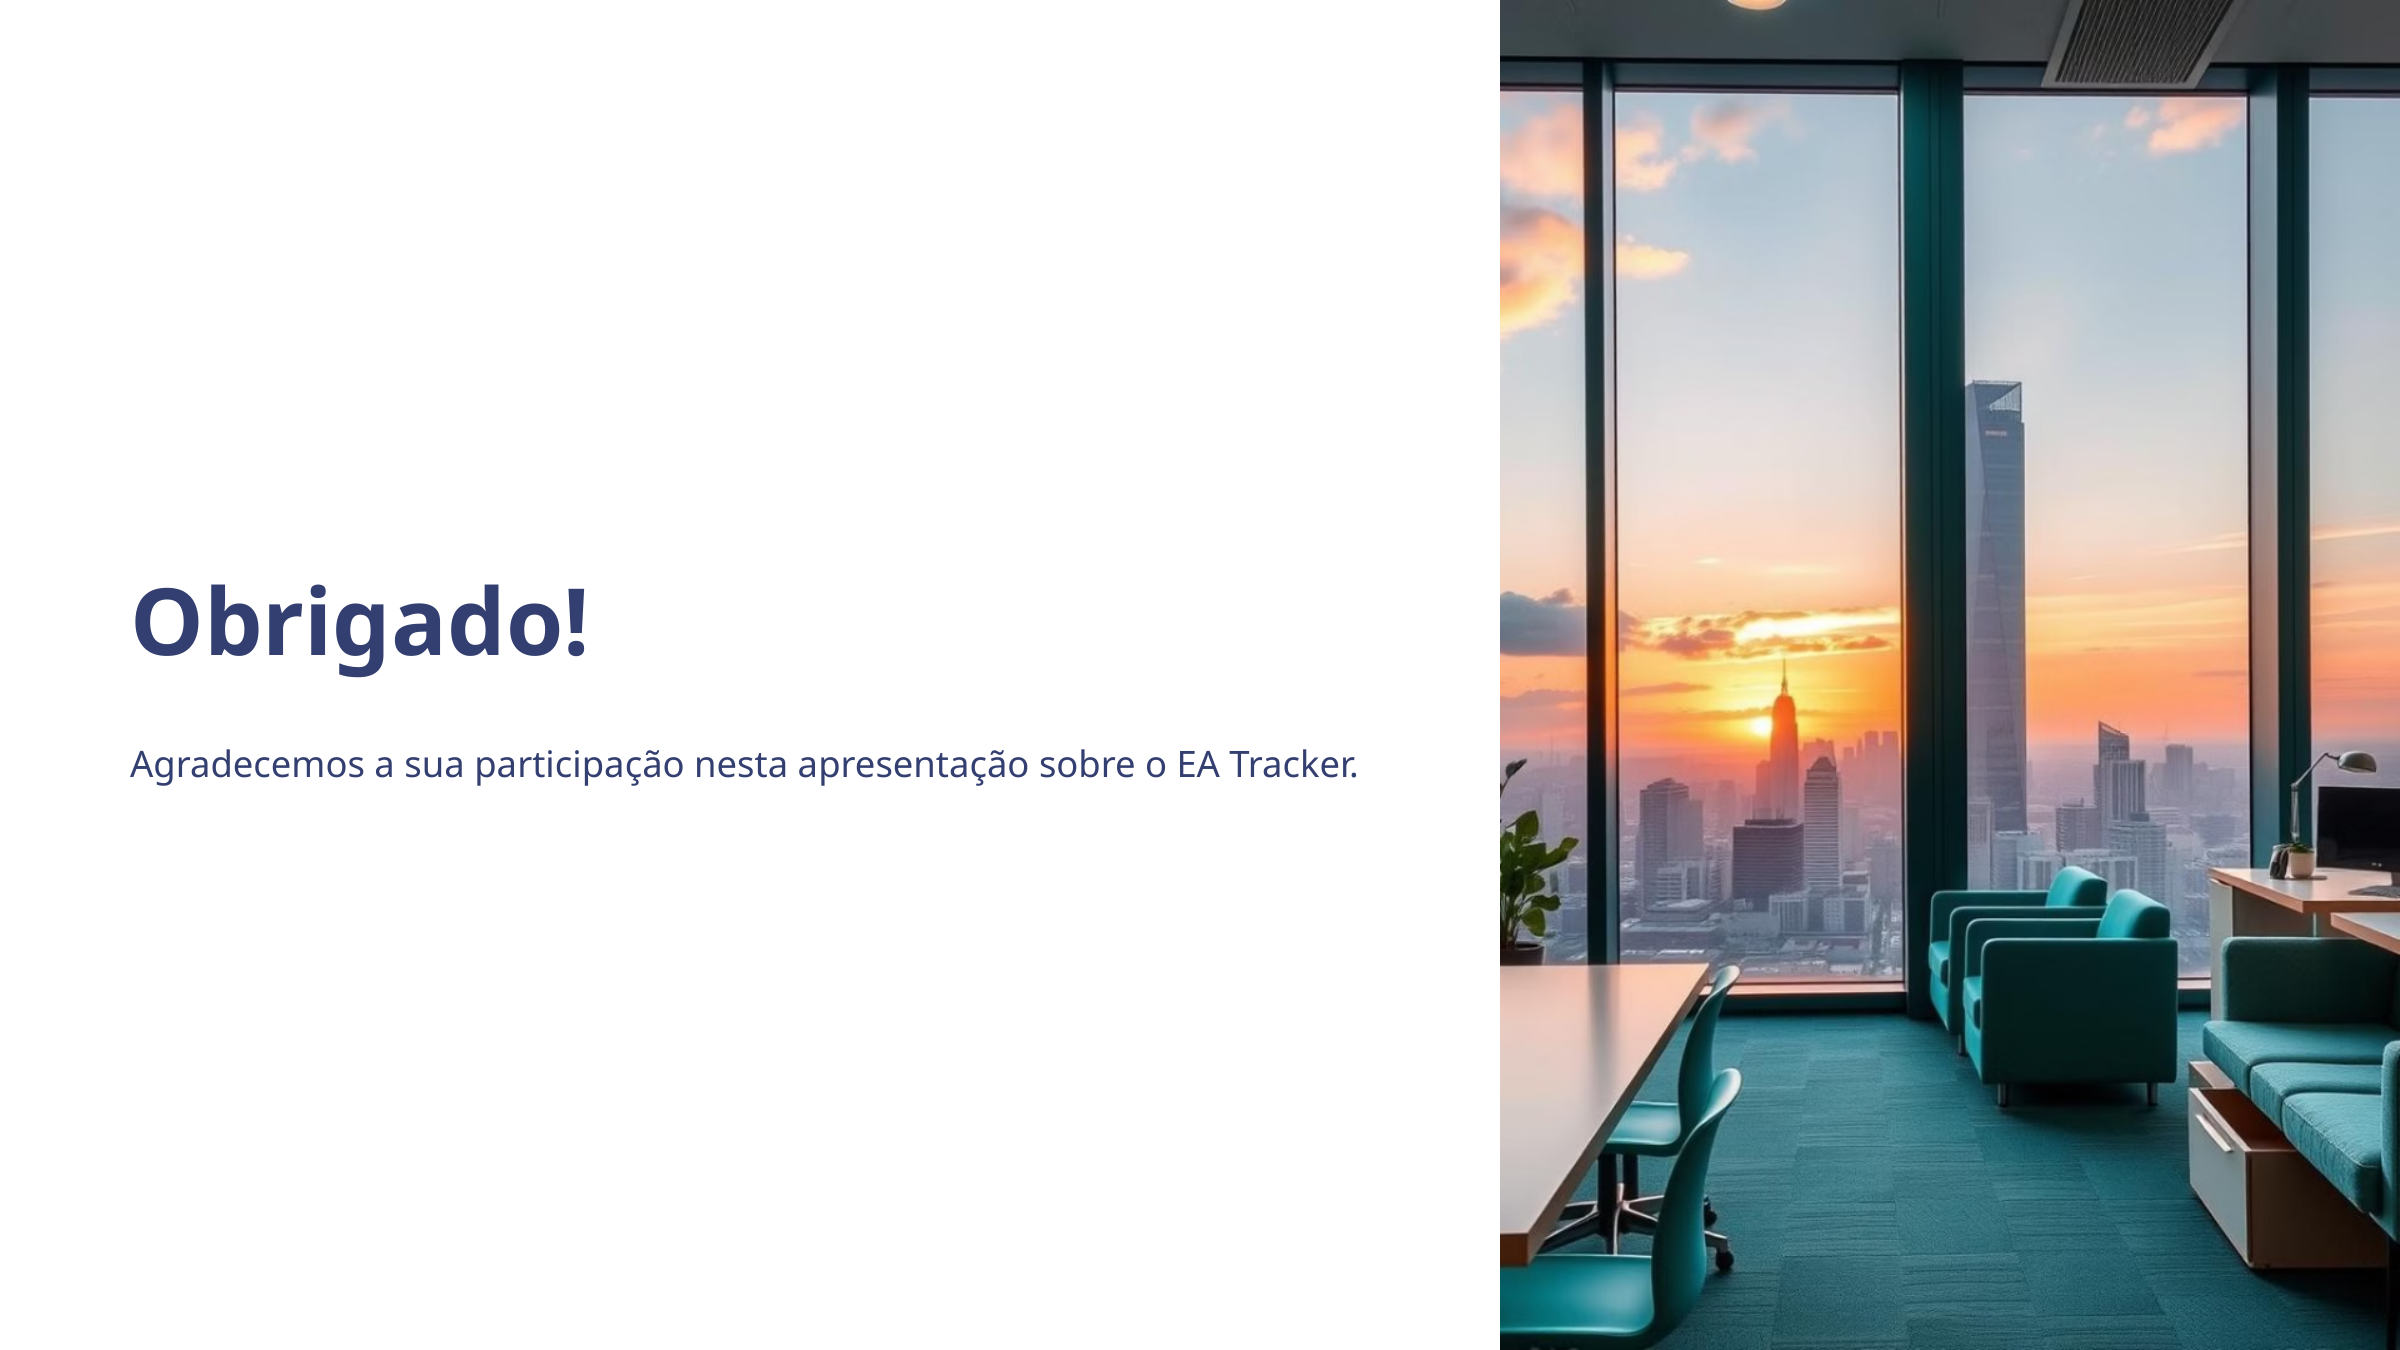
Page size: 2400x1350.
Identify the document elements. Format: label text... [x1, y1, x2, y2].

text_box Agradecemos a sua participação nesta apresentação sobre o EA Tracker. [130, 725, 1370, 845]
text_box Obrigado! [130, 558, 1061, 675]
picture [1499, 0, 2400, 1350]
